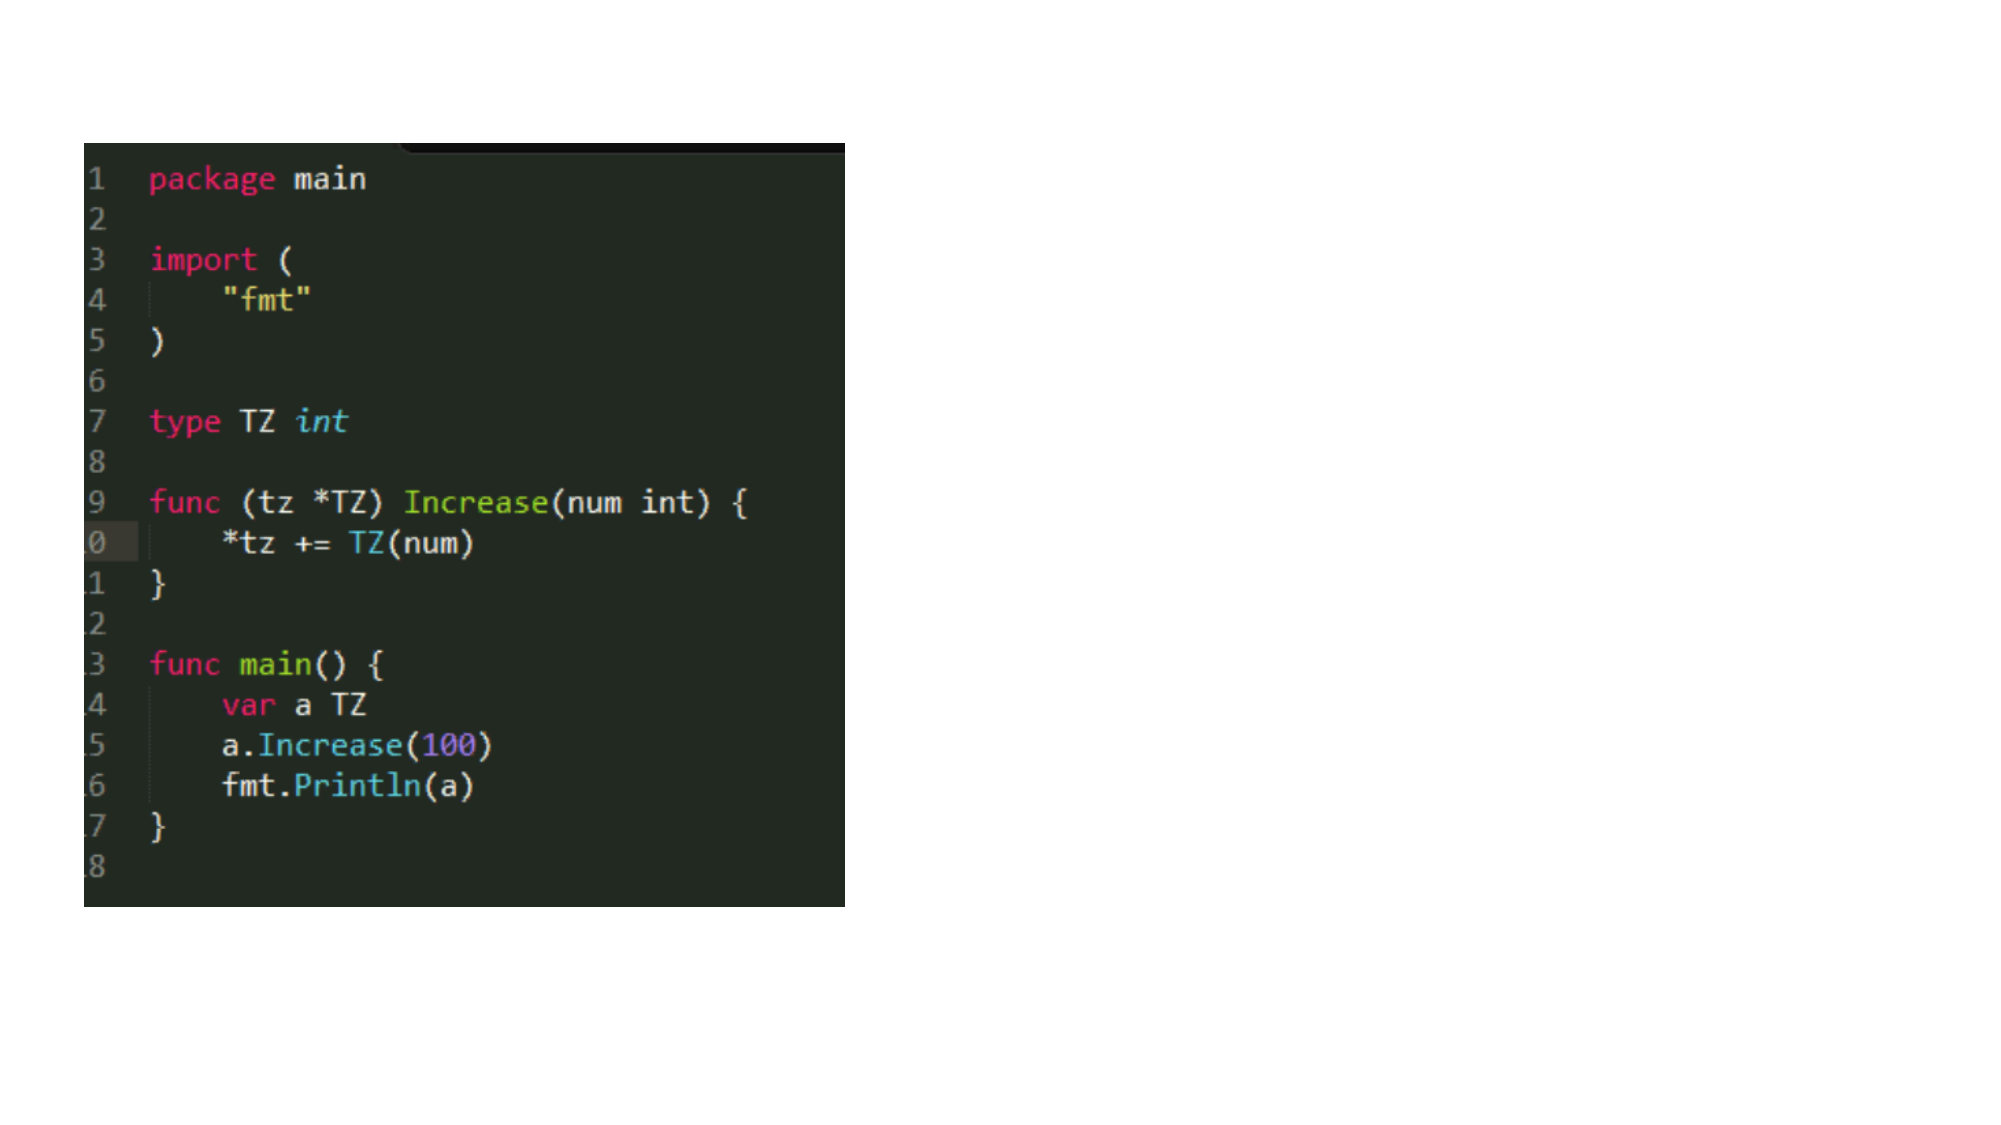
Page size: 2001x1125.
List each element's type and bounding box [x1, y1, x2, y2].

picture [84, 143, 845, 907]
